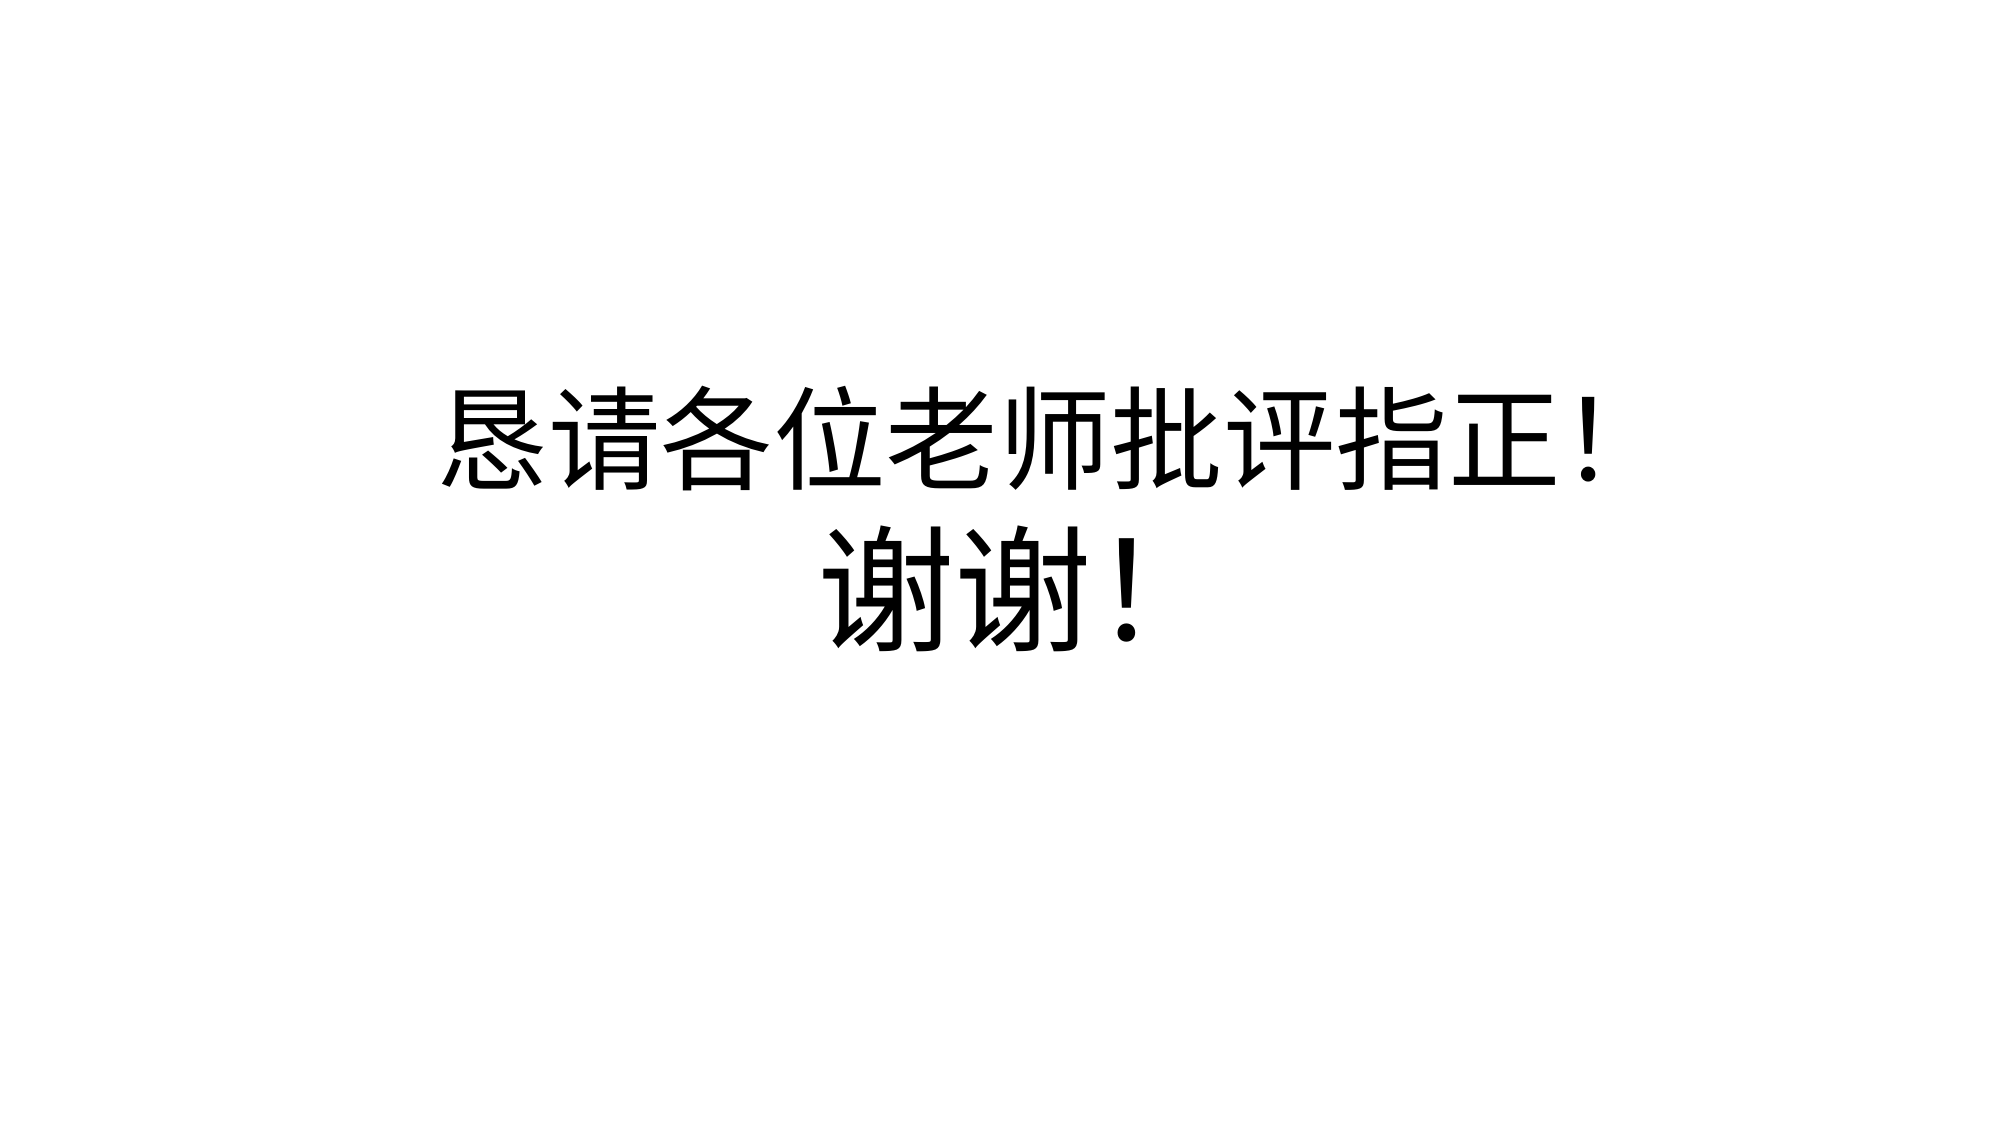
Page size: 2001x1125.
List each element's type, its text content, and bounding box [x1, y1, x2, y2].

text_box 恳请各位老师批评指正！ 谢谢！ [421, 361, 1626, 677]
